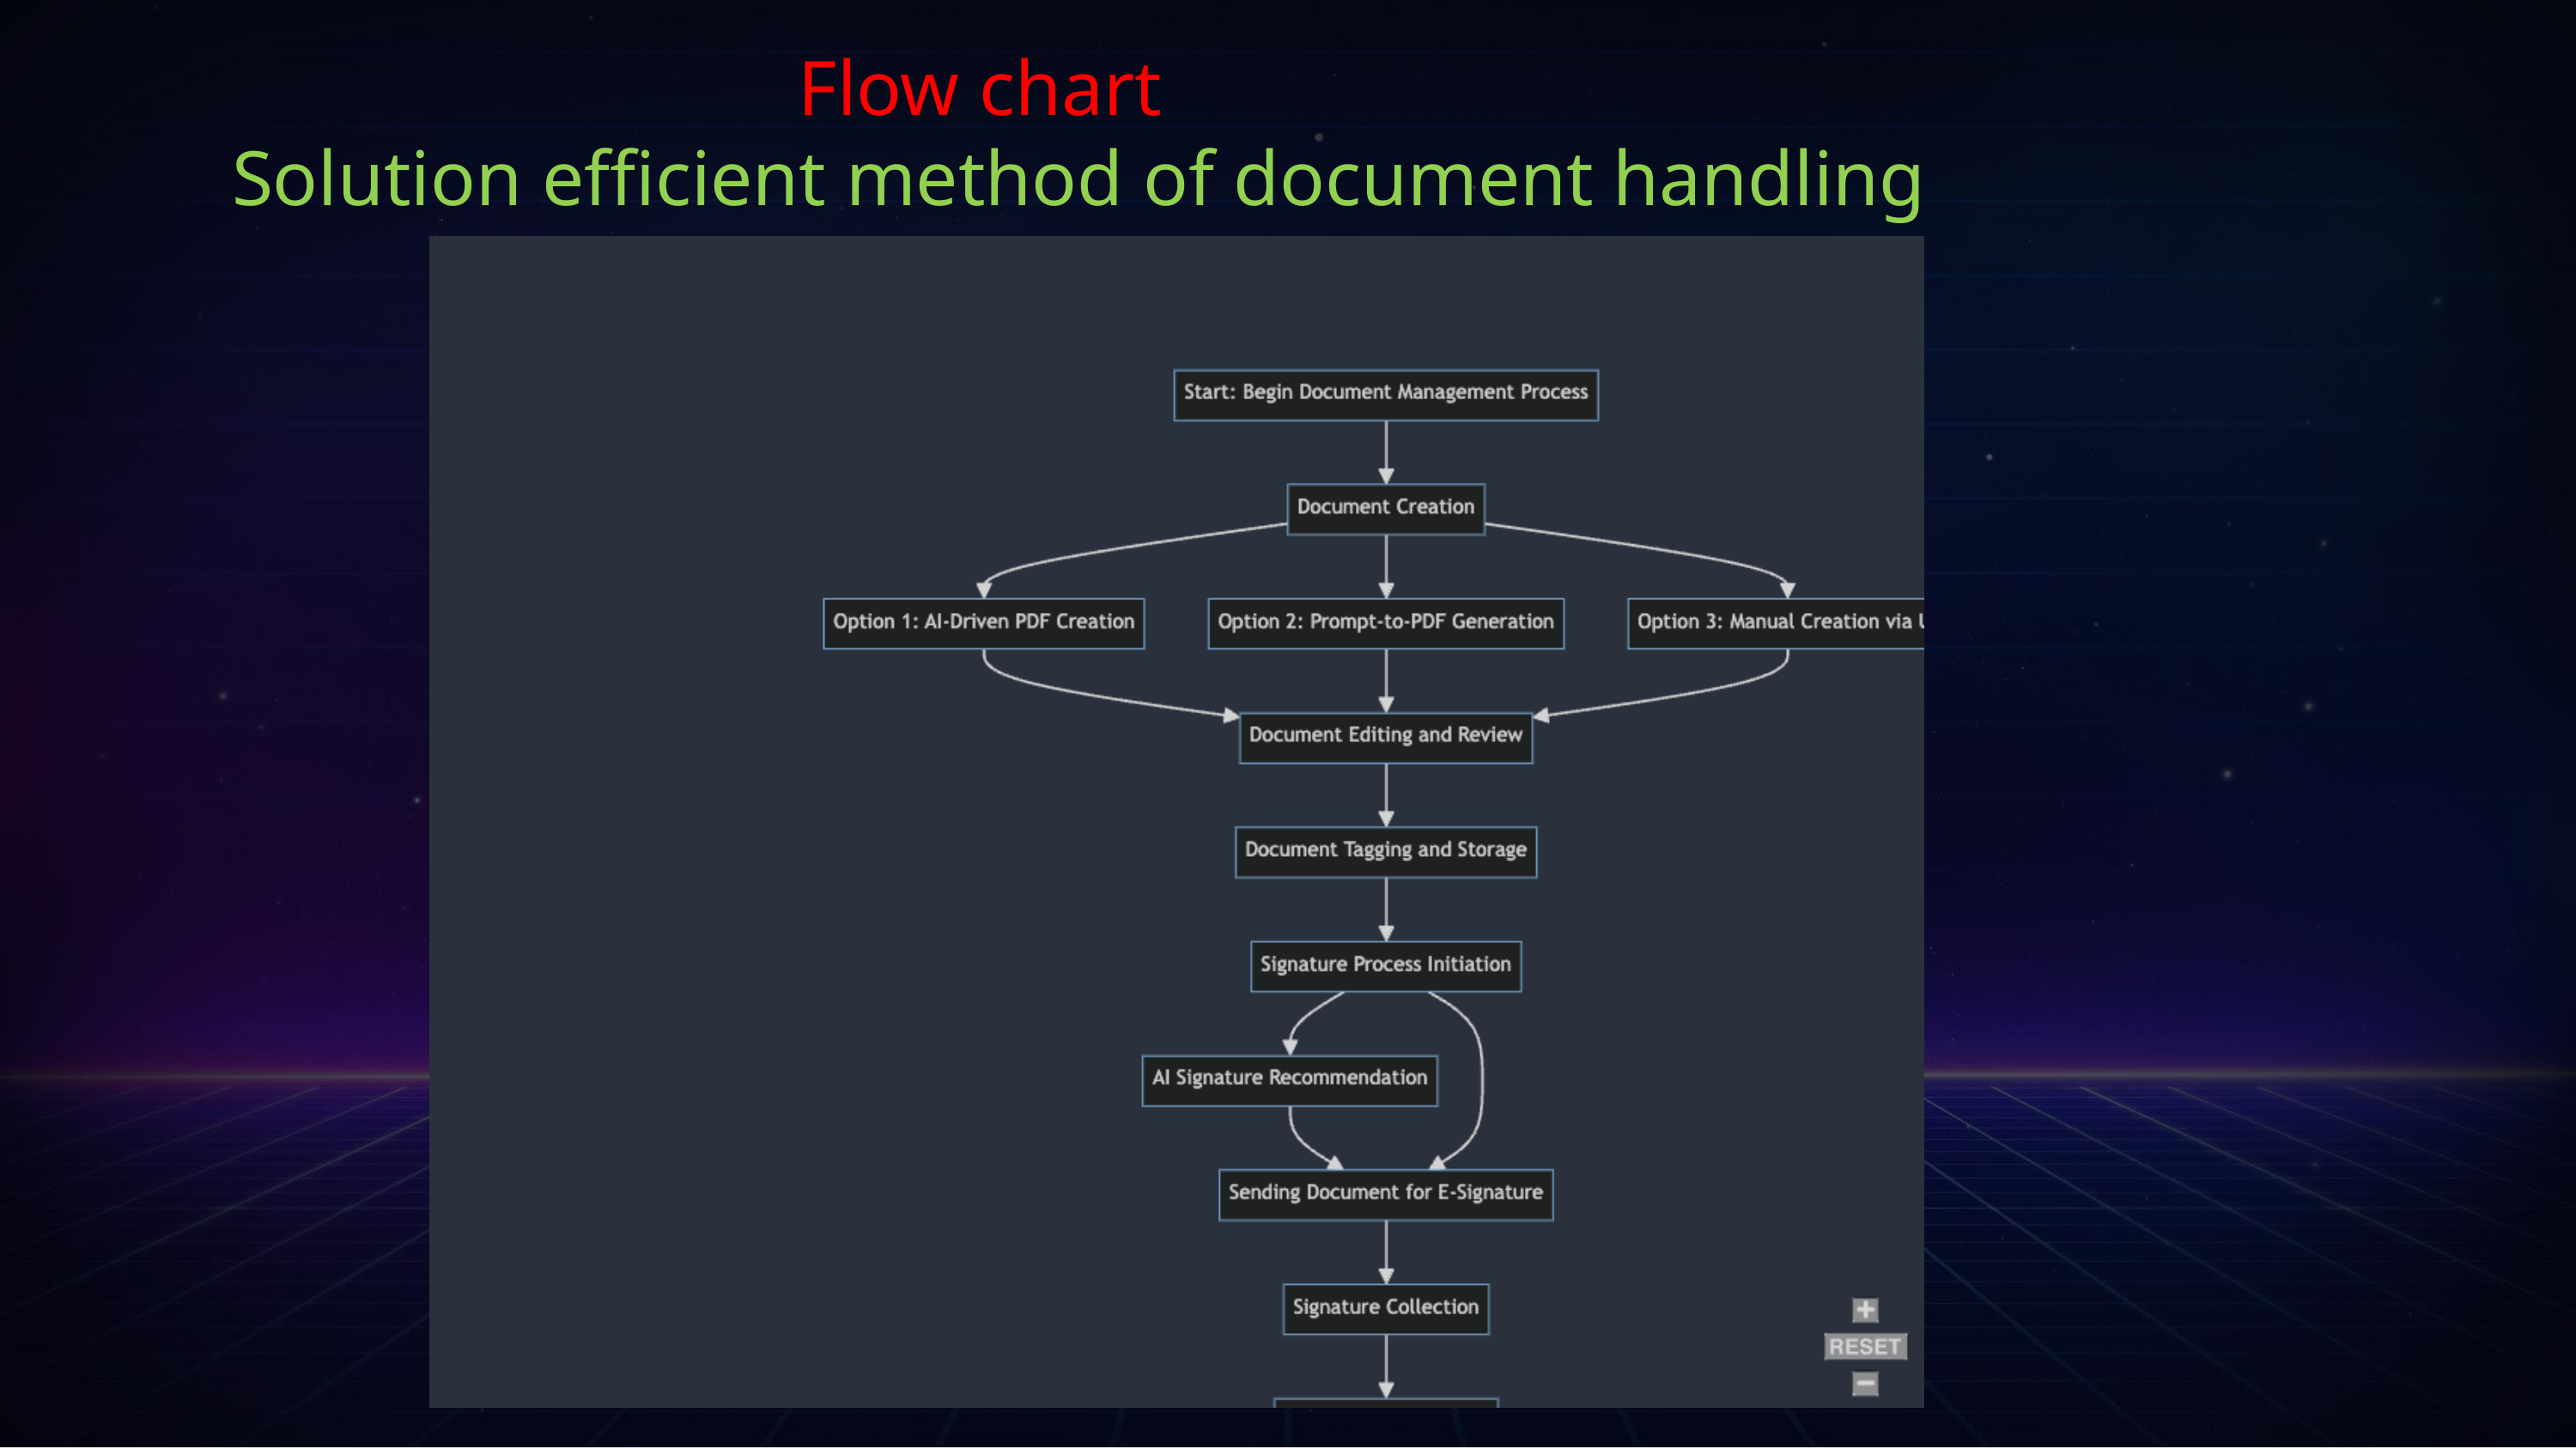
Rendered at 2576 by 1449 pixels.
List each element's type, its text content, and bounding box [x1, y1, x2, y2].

picture [0, 0, 2576, 1447]
title Flow chart Solution efficient method of document handling [134, 40, 2442, 314]
